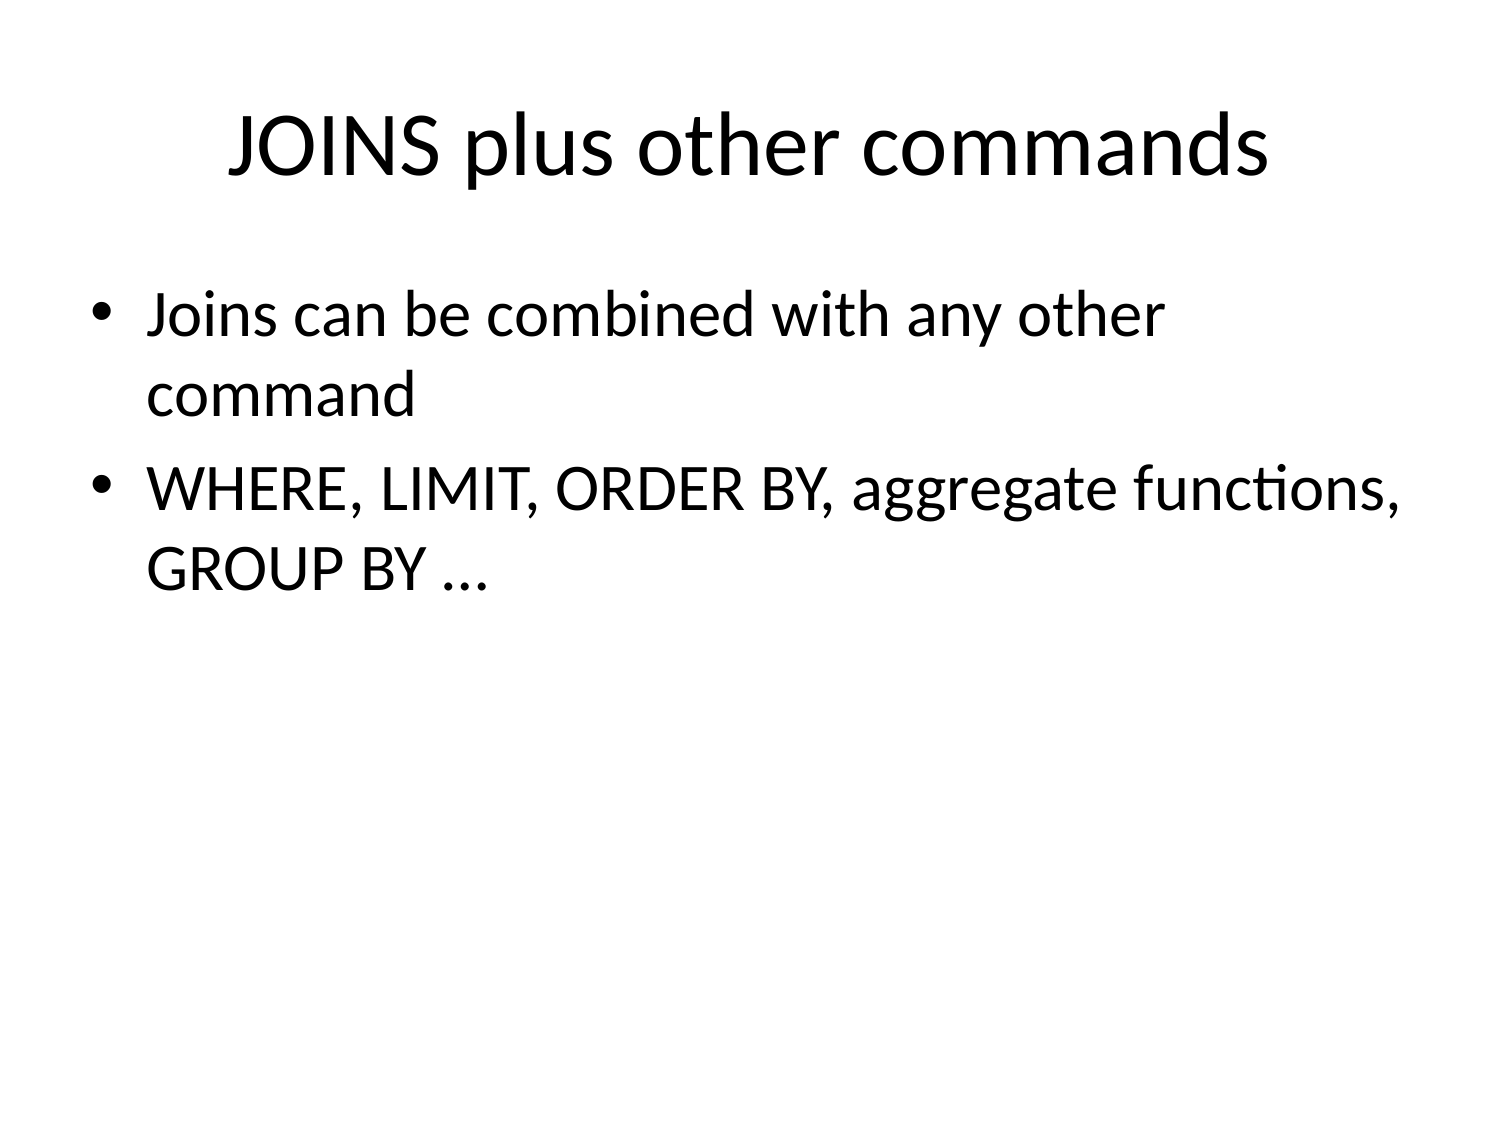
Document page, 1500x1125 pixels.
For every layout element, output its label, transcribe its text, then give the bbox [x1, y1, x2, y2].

title JOINS plus other commands [75, 45, 1425, 233]
list Joins can be combined with any other command WHERE, LIMIT, ORDER BY, aggregate functions, GROUP BY … [75, 262, 1425, 1005]
